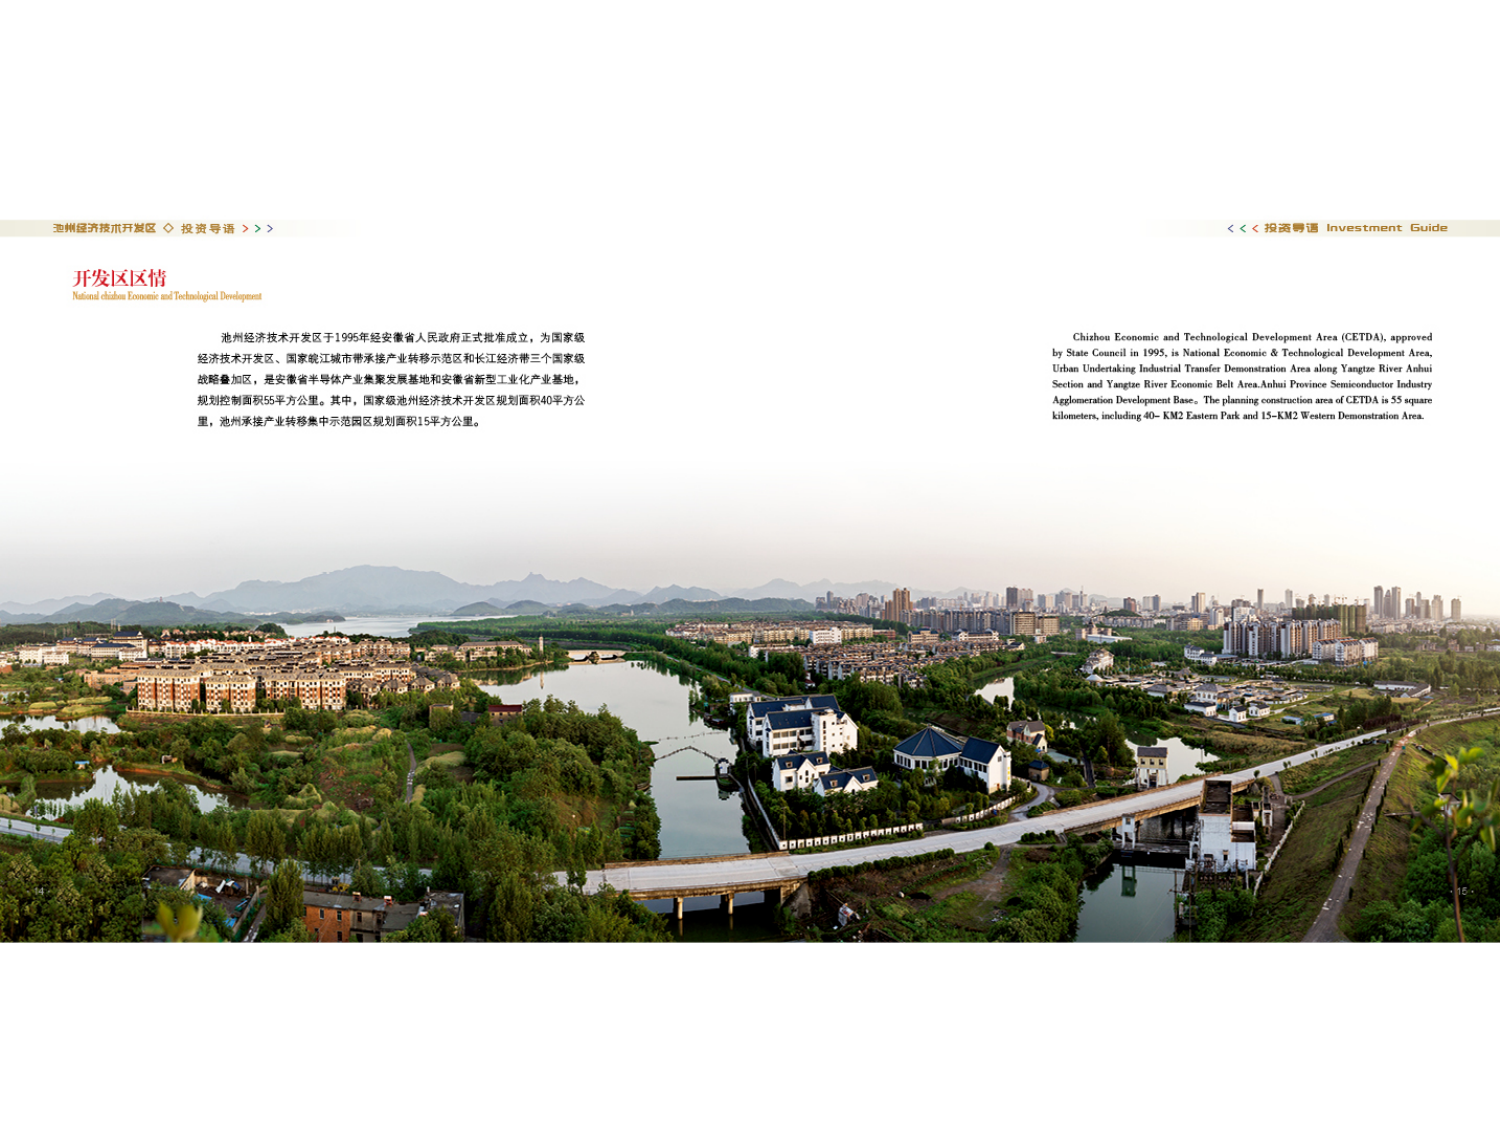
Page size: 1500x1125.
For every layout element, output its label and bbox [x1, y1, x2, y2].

picture [0, 182, 1500, 943]
